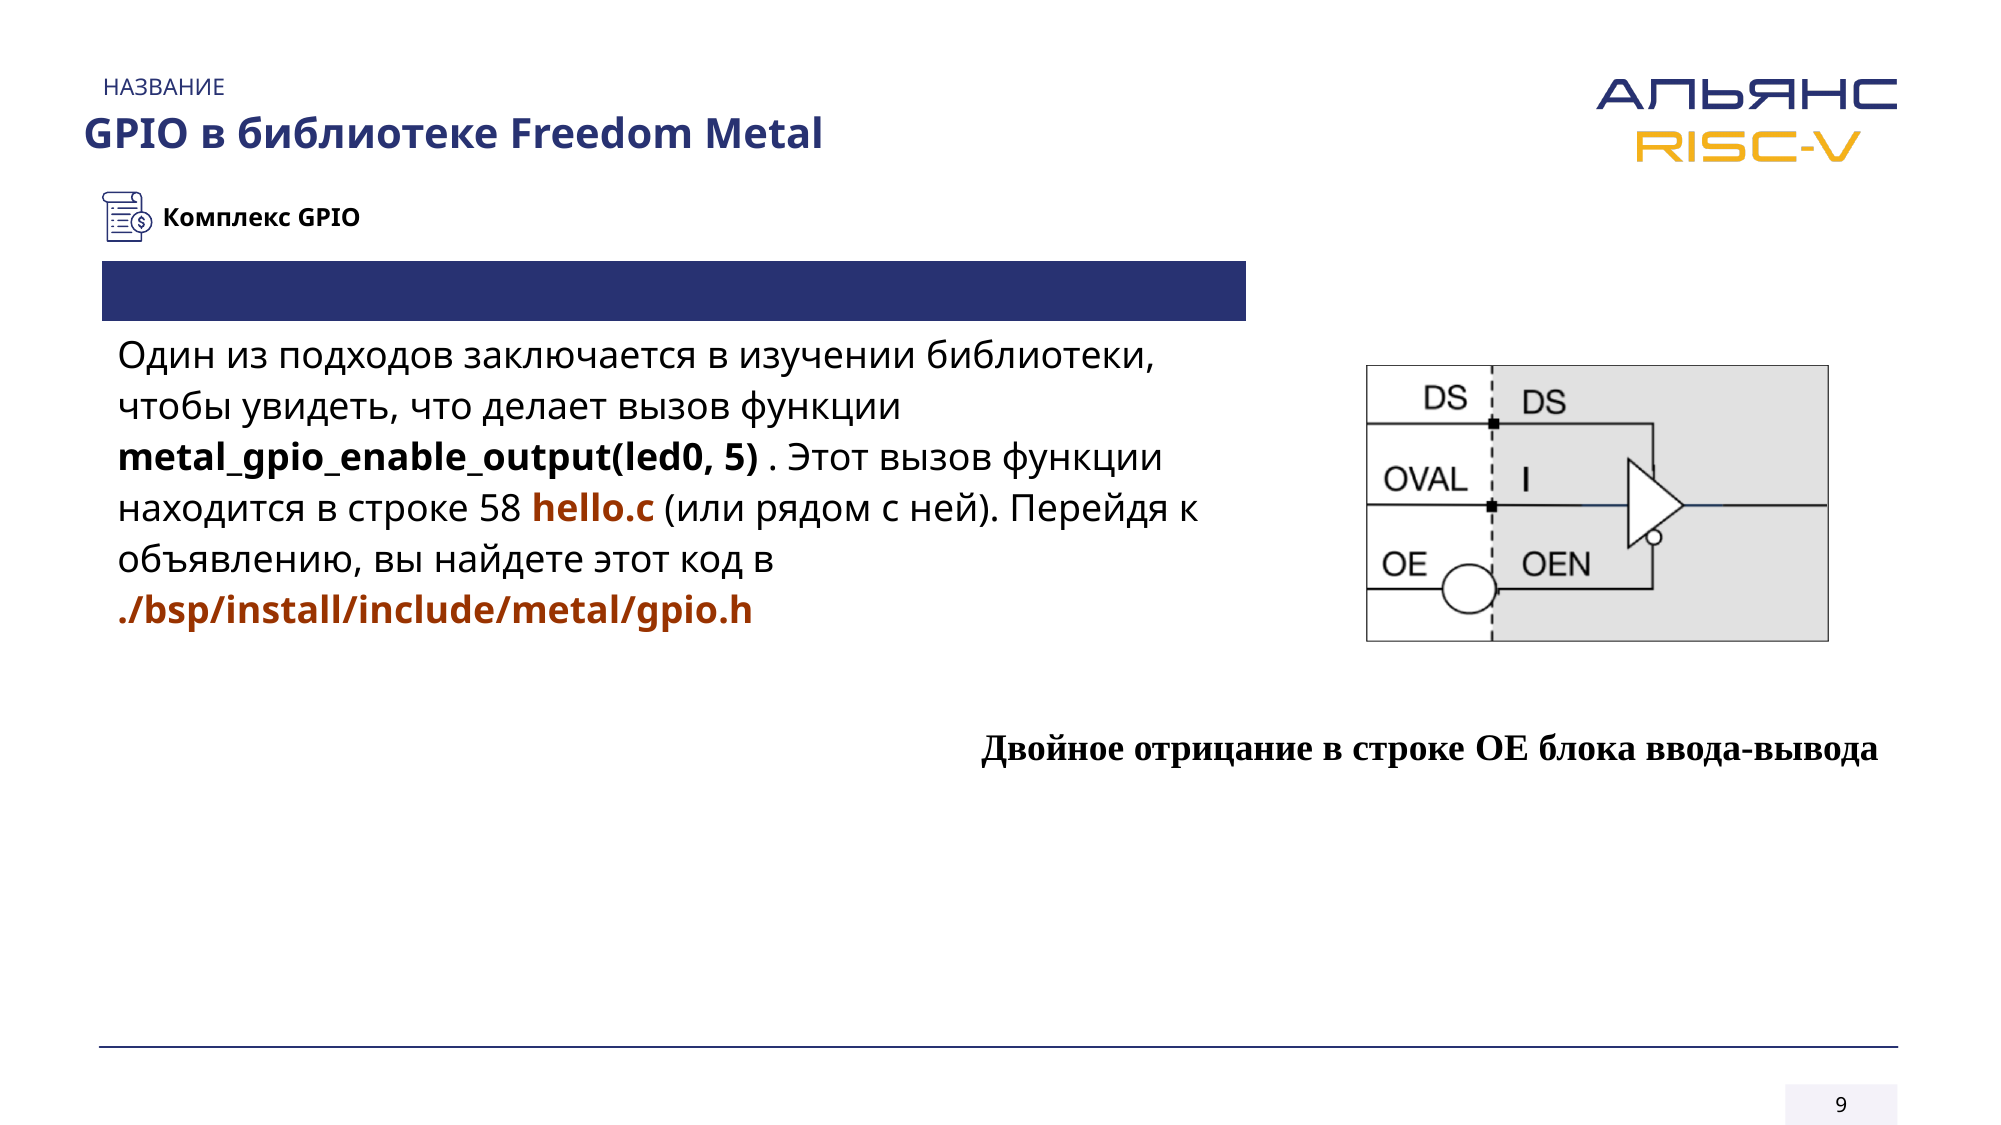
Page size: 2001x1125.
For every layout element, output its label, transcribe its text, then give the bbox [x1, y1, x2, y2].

table_cell Один из подходов заключается в изучении библиотеки, чтобы увидеть, что делает вызов функции metal_gpio_enable_output(led0, 5) . Этот вызов функции находится в строке 58 hello.c (или рядом с ней). Перейдя к объявлению, вы найдете этот код в ./bsp/install/include/metal/gpio.h [102, 321, 1247, 696]
text_box 9 [1785, 1084, 1898, 1125]
text_box Двойное отрицание в строке OE блока ввода-вывода [966, 715, 1968, 776]
text_box Комплекс GPIO [162, 201, 1005, 232]
picture [1361, 363, 1831, 645]
table_header [102, 261, 1246, 321]
picture [1595, 79, 1898, 162]
text_box НАЗВАНИЕ [88, 65, 1624, 108]
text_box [101, 191, 153, 242]
text_box GPIO в библиотеке Freedom Metal [68, 99, 839, 165]
